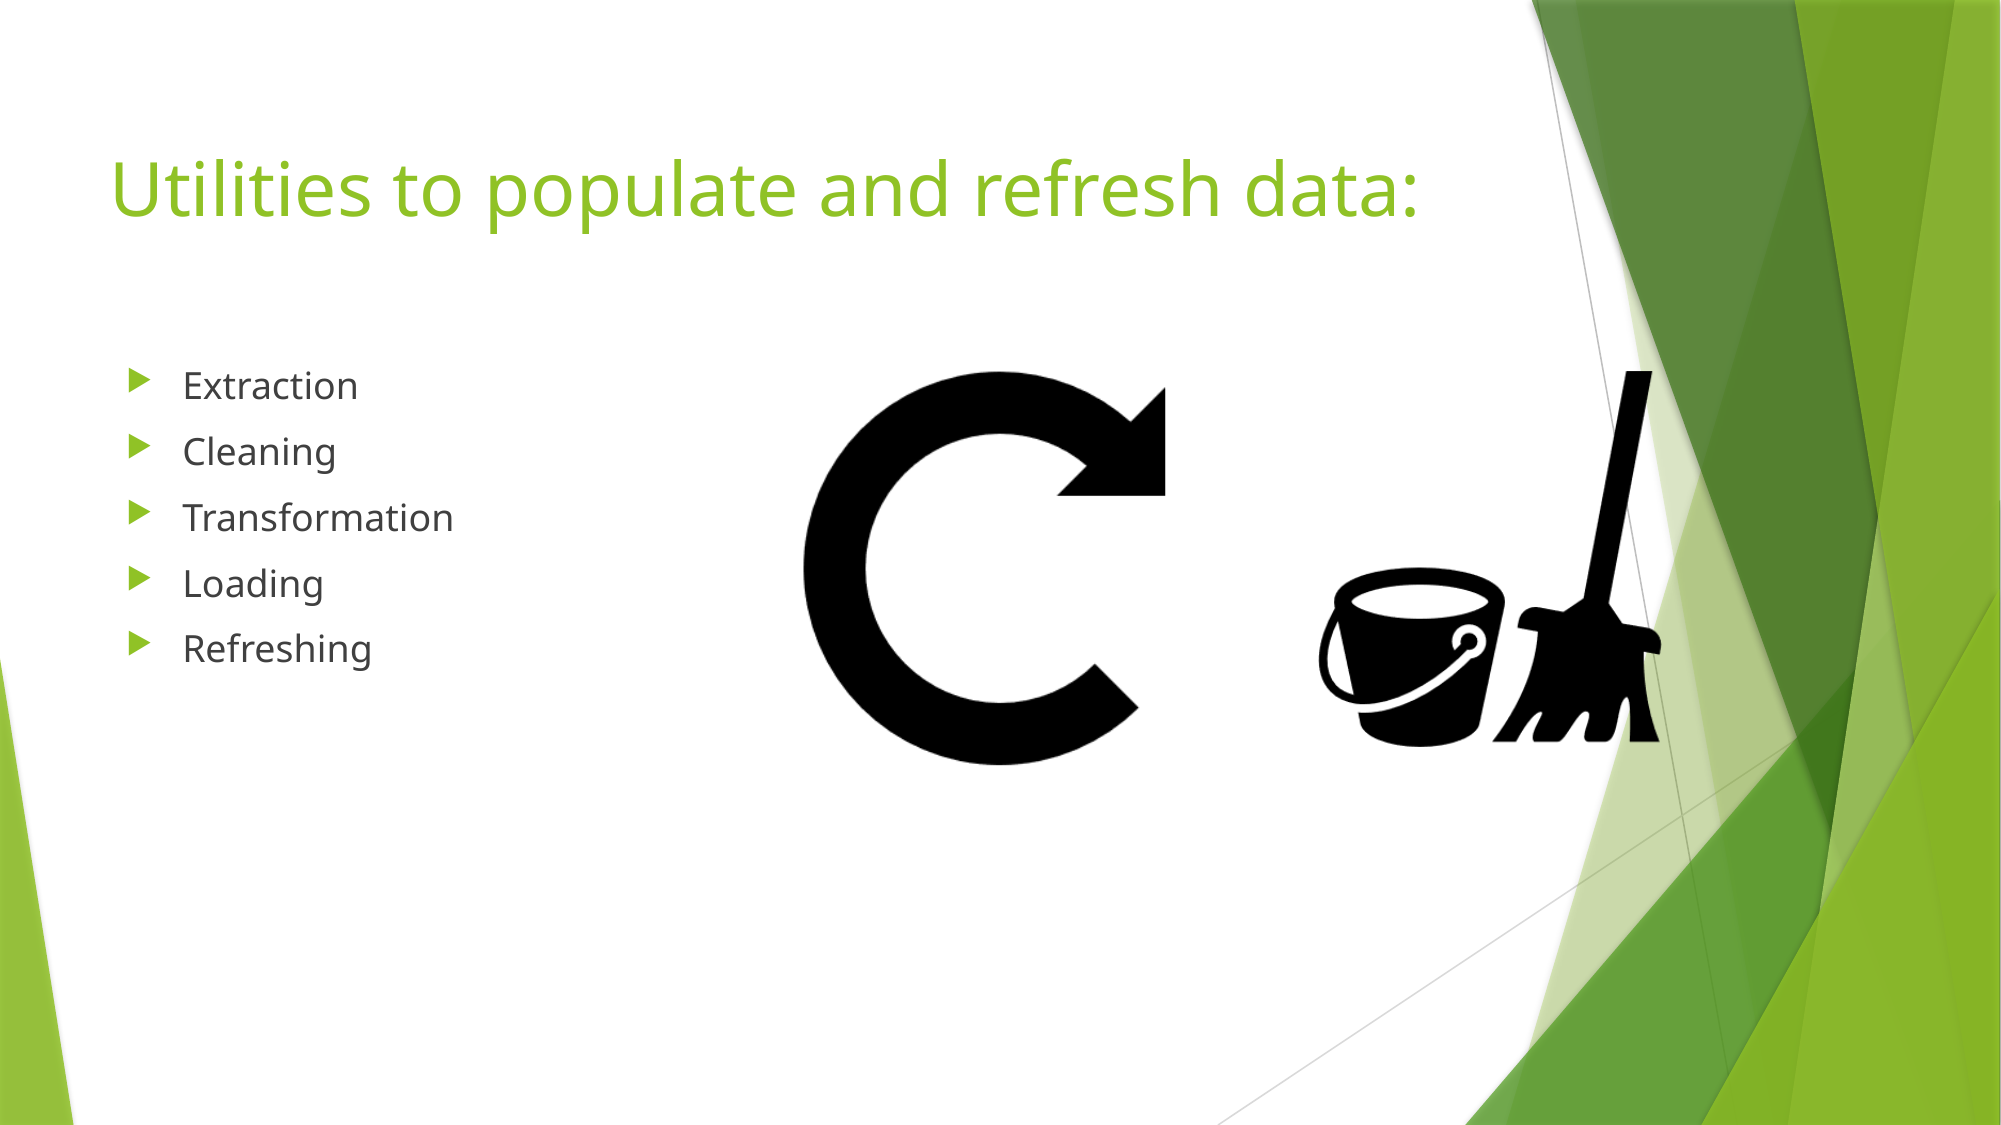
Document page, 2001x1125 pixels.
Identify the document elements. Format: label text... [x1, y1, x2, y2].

title Utilities to populate and refresh data: [94, 133, 1595, 673]
picture [751, 320, 1249, 818]
picture [1285, 353, 1696, 764]
list Extraction Cleaning Transformation Loading Refreshing [111, 354, 1522, 992]
